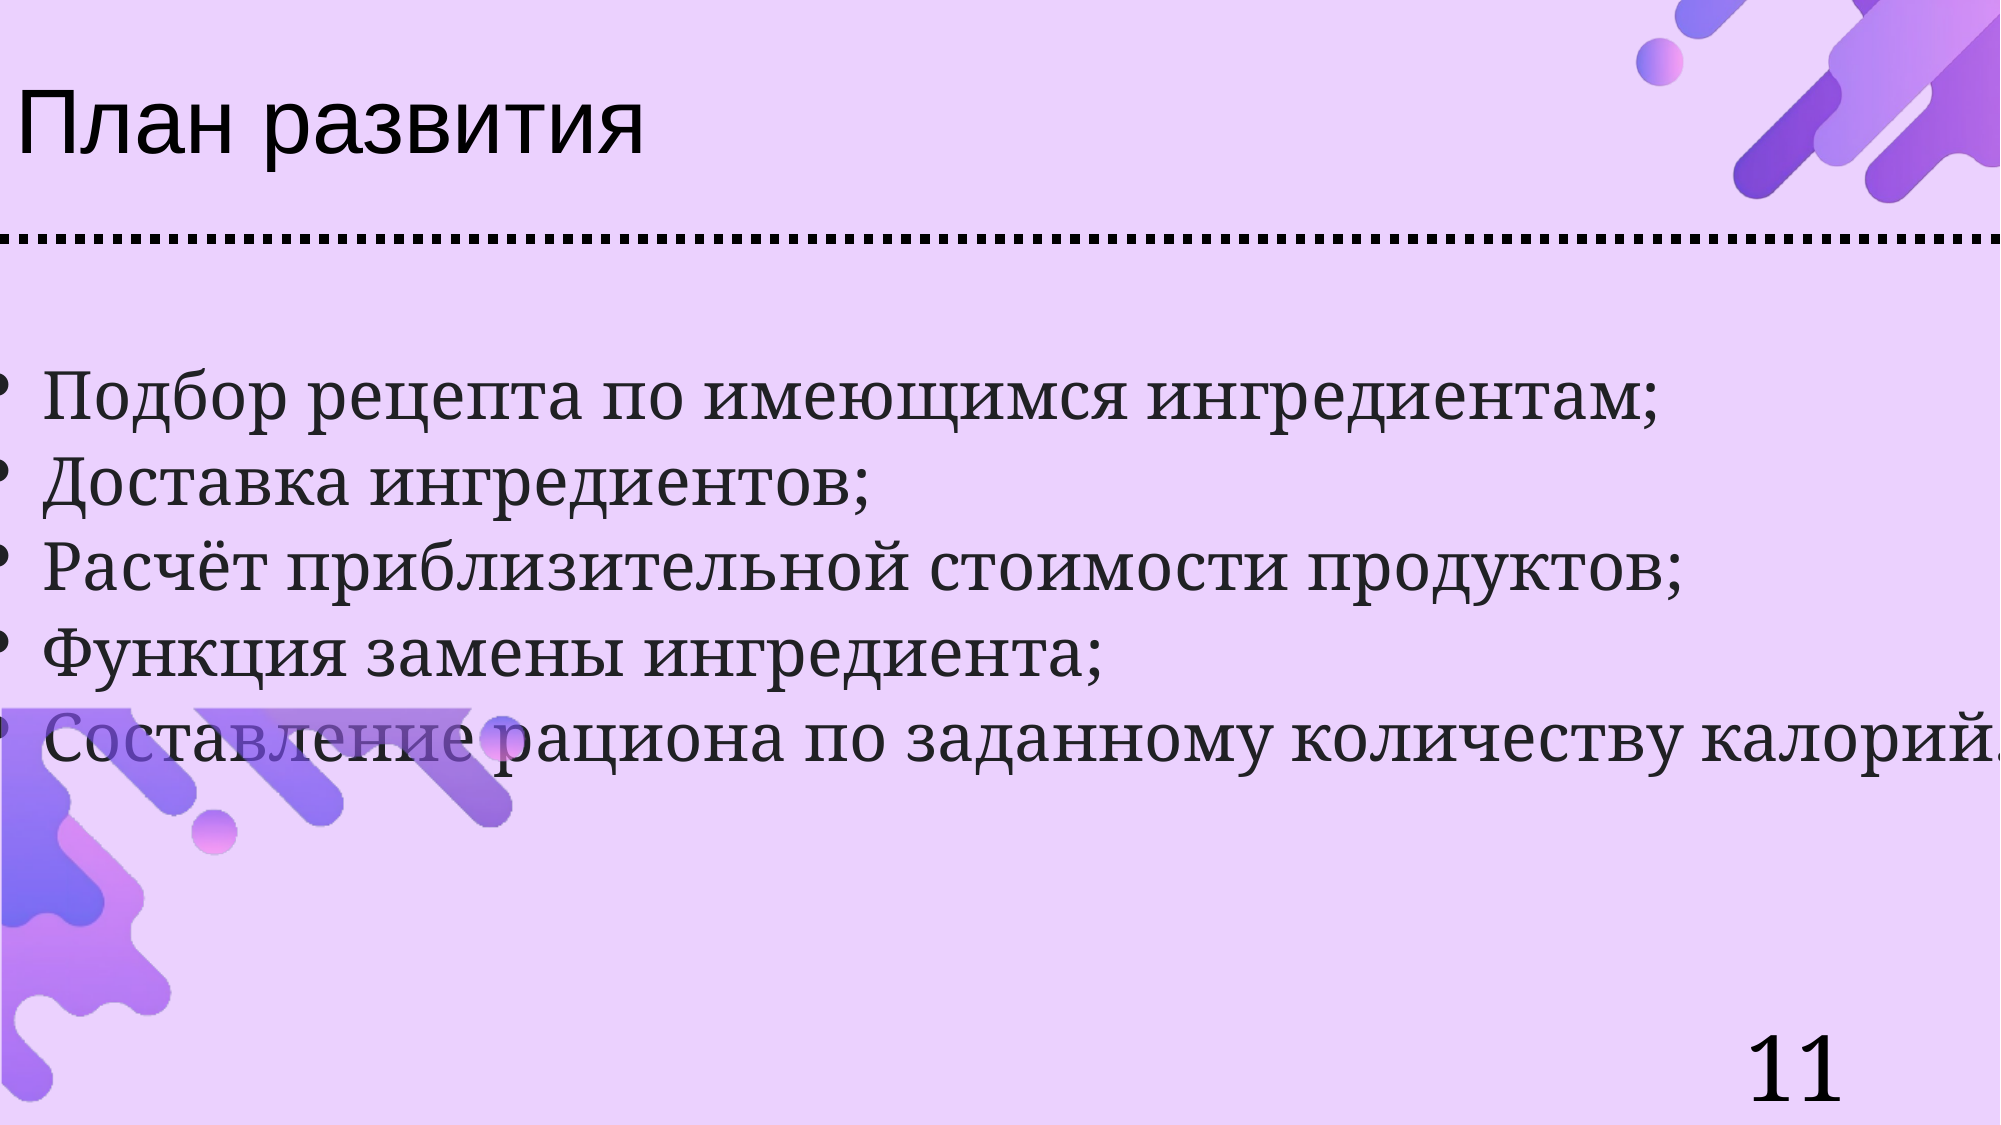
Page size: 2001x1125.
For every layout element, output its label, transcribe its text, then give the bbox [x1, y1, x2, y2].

title План развития [0, 15, 792, 233]
picture [1584, 0, 2000, 293]
picture [79, 627, 498, 1125]
text_box Подбор рецепта по имеющимся ингредиентам; Доставка ингредиентов; Расчёт приблизительной стоимости продуктов; Функция замены ингредиента; Составление рациона по заданному количеству калорий. [0, 340, 2000, 783]
slide_number 11 [1412, 1042, 1863, 1103]
